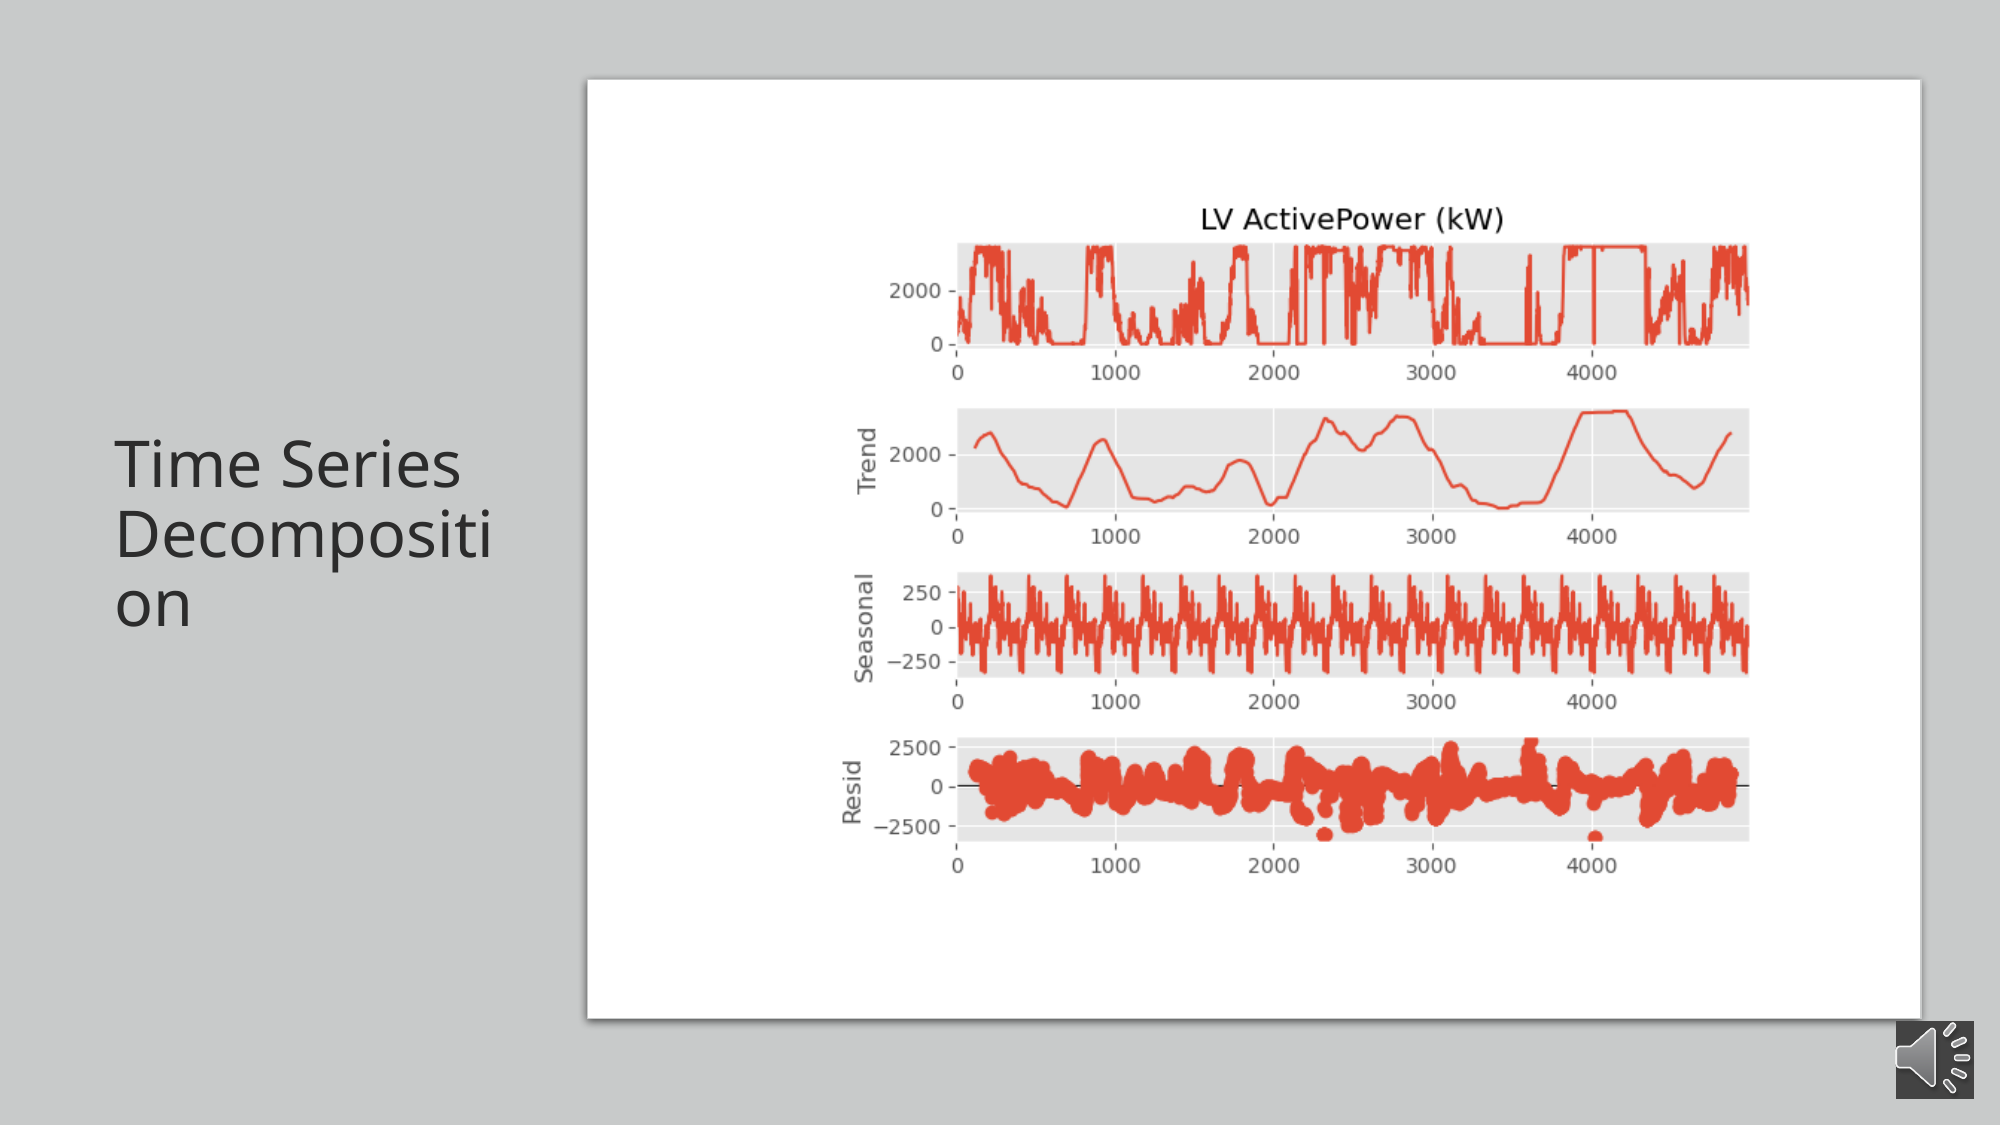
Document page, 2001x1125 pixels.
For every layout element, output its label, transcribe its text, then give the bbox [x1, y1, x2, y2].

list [819, 185, 1772, 900]
title Time Series Decomposition [99, 104, 527, 968]
picture [1894, 1019, 1975, 1100]
text_box [0, 0, 2000, 1125]
text_box [586, 78, 1922, 1019]
